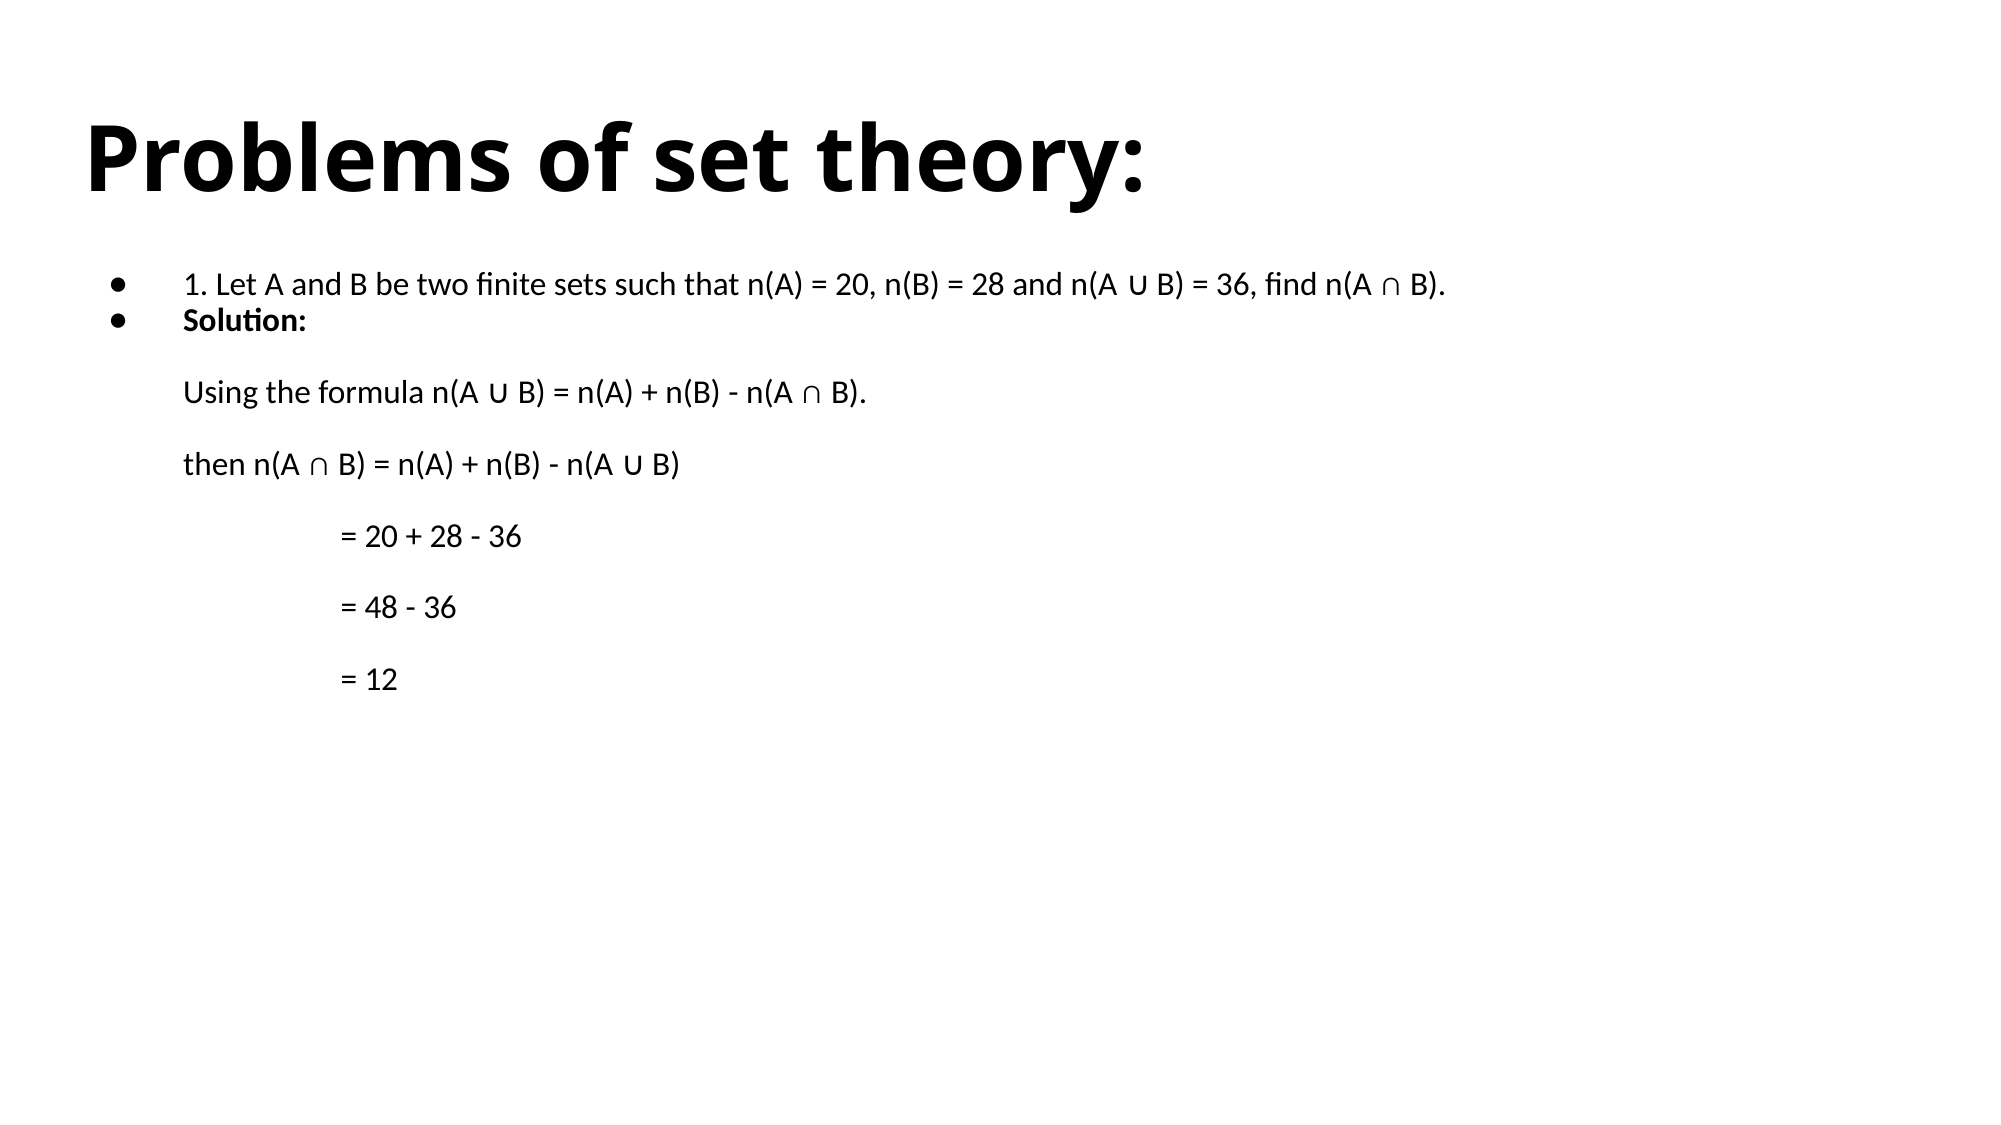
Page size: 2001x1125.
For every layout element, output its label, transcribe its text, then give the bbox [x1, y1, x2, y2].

title Problems of set theory: [68, 97, 1932, 223]
list 1. Let A and B be two finite sets such that n(A) = 20, n(B) = 28 and n(A ∪ B) = 36, find n(A ∩ B). Solution: Using the formula n(A ∪ B) = n(A) + n(B) - n(A ∩ B). then n(A ∩ B) = n(A) + n(B) - n(A ∪ B) = 20 + 28 - 36 = 48 - 36 = 12 [68, 252, 1932, 1000]
